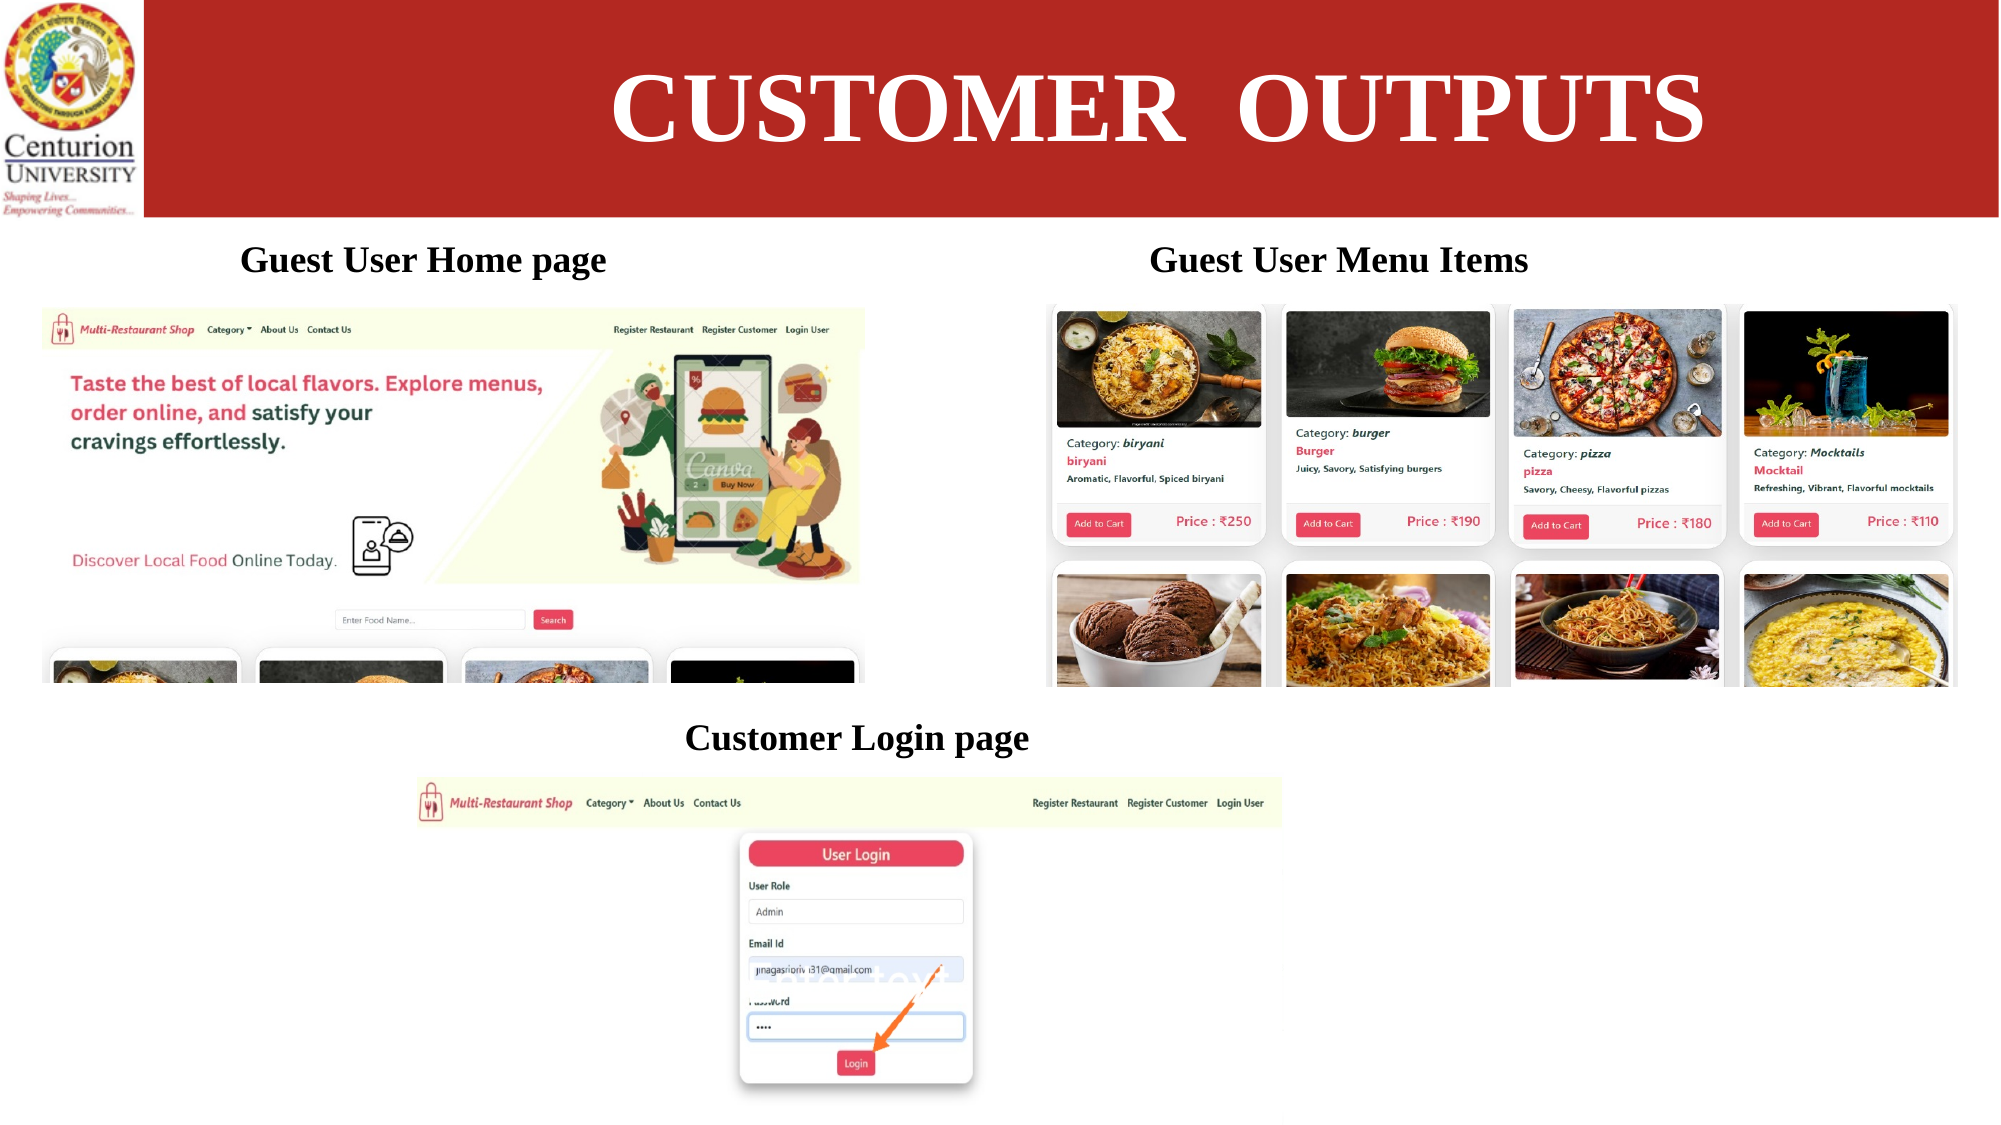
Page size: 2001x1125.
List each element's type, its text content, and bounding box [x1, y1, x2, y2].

picture [42, 307, 865, 683]
picture [417, 772, 1284, 1125]
text_box Customer Login page [519, 705, 1231, 766]
picture [1046, 303, 1958, 687]
picture [1, 2, 138, 221]
text_box Guest User Home page Guest User Menu Items [75, 227, 1804, 288]
title CUSTOMER OUTPUTS [143, 0, 1999, 218]
